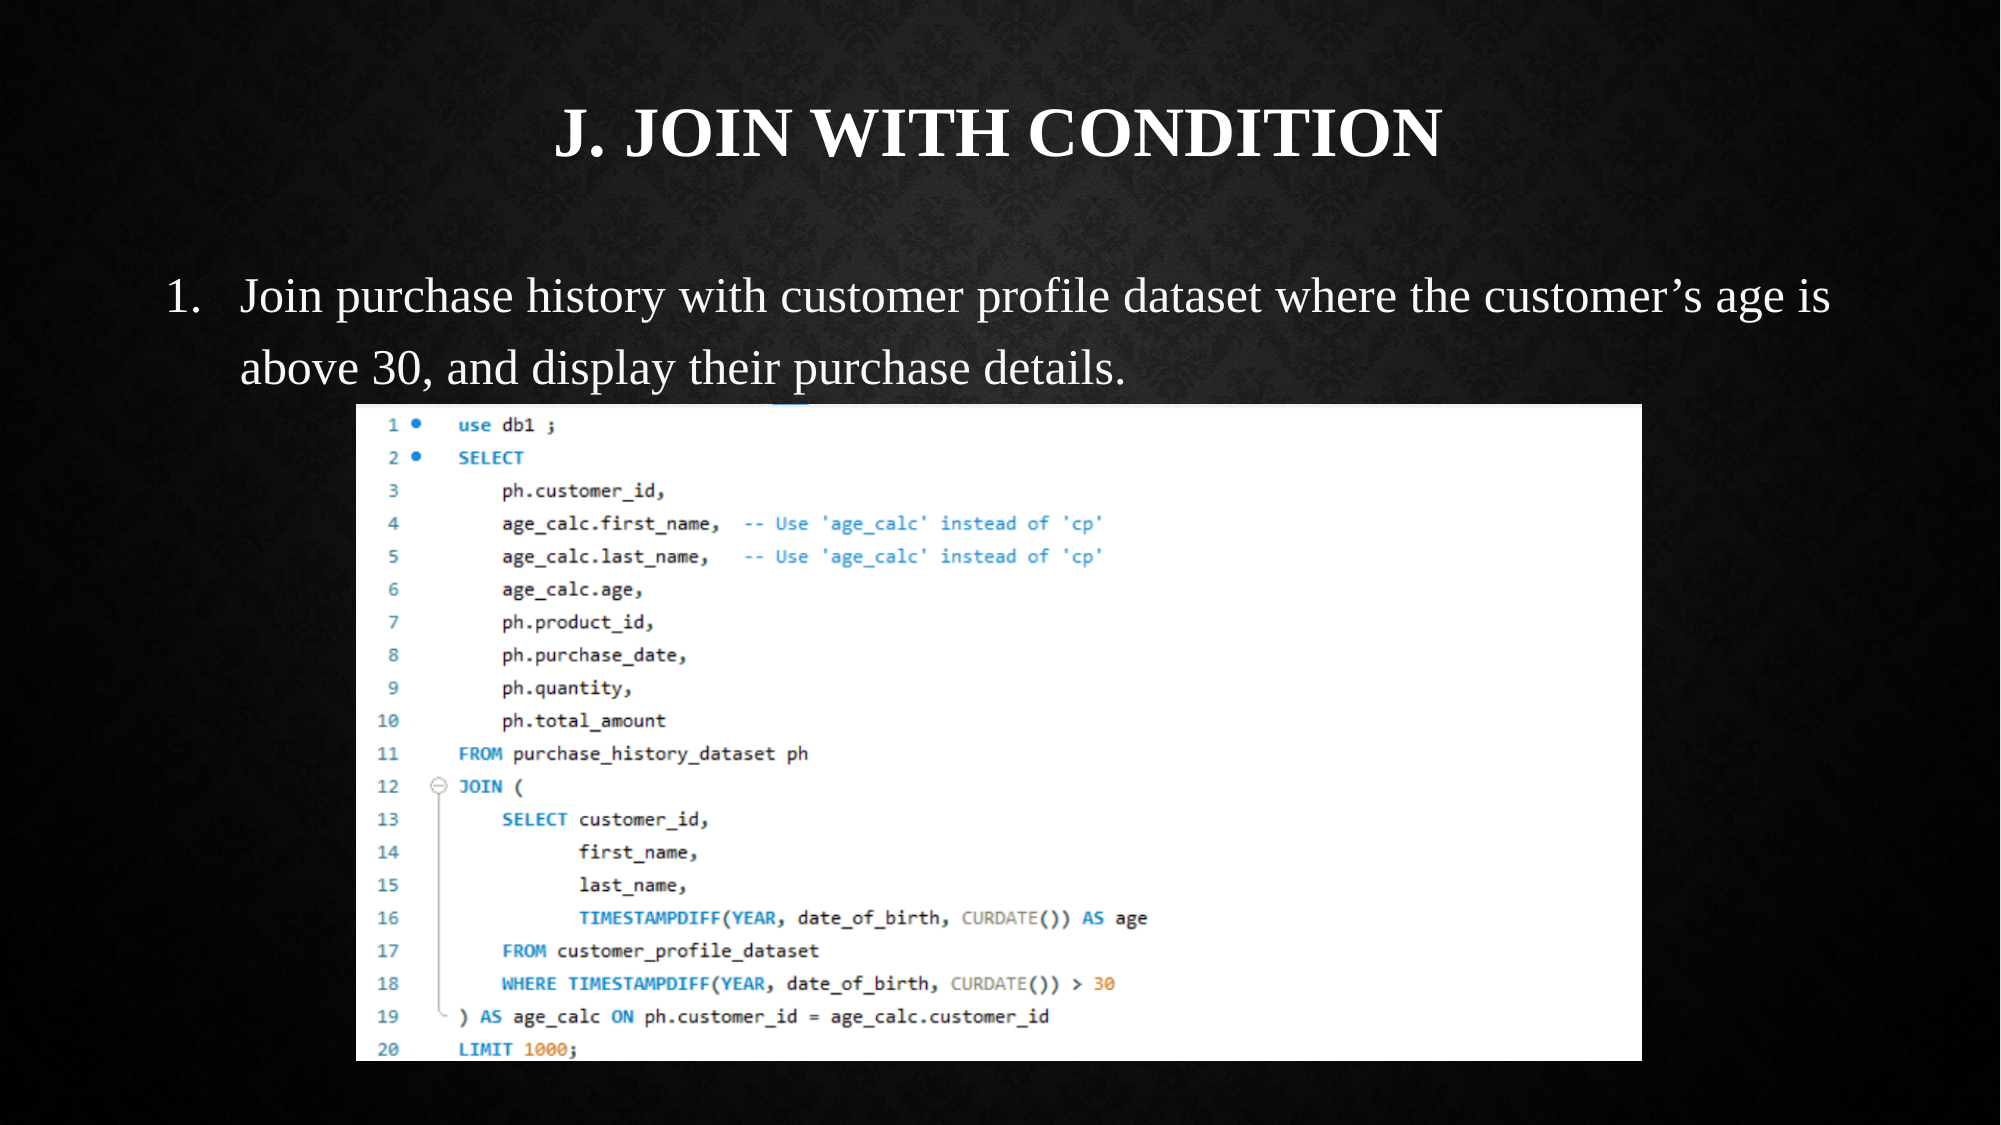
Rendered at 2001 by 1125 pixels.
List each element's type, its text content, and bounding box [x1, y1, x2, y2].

picture [355, 404, 1643, 1062]
title j. Join with condition [149, 64, 1849, 204]
list Join purchase history with customer profile dataset where the customer’s age is above 30, and display their purchase details. [149, 243, 1849, 1025]
